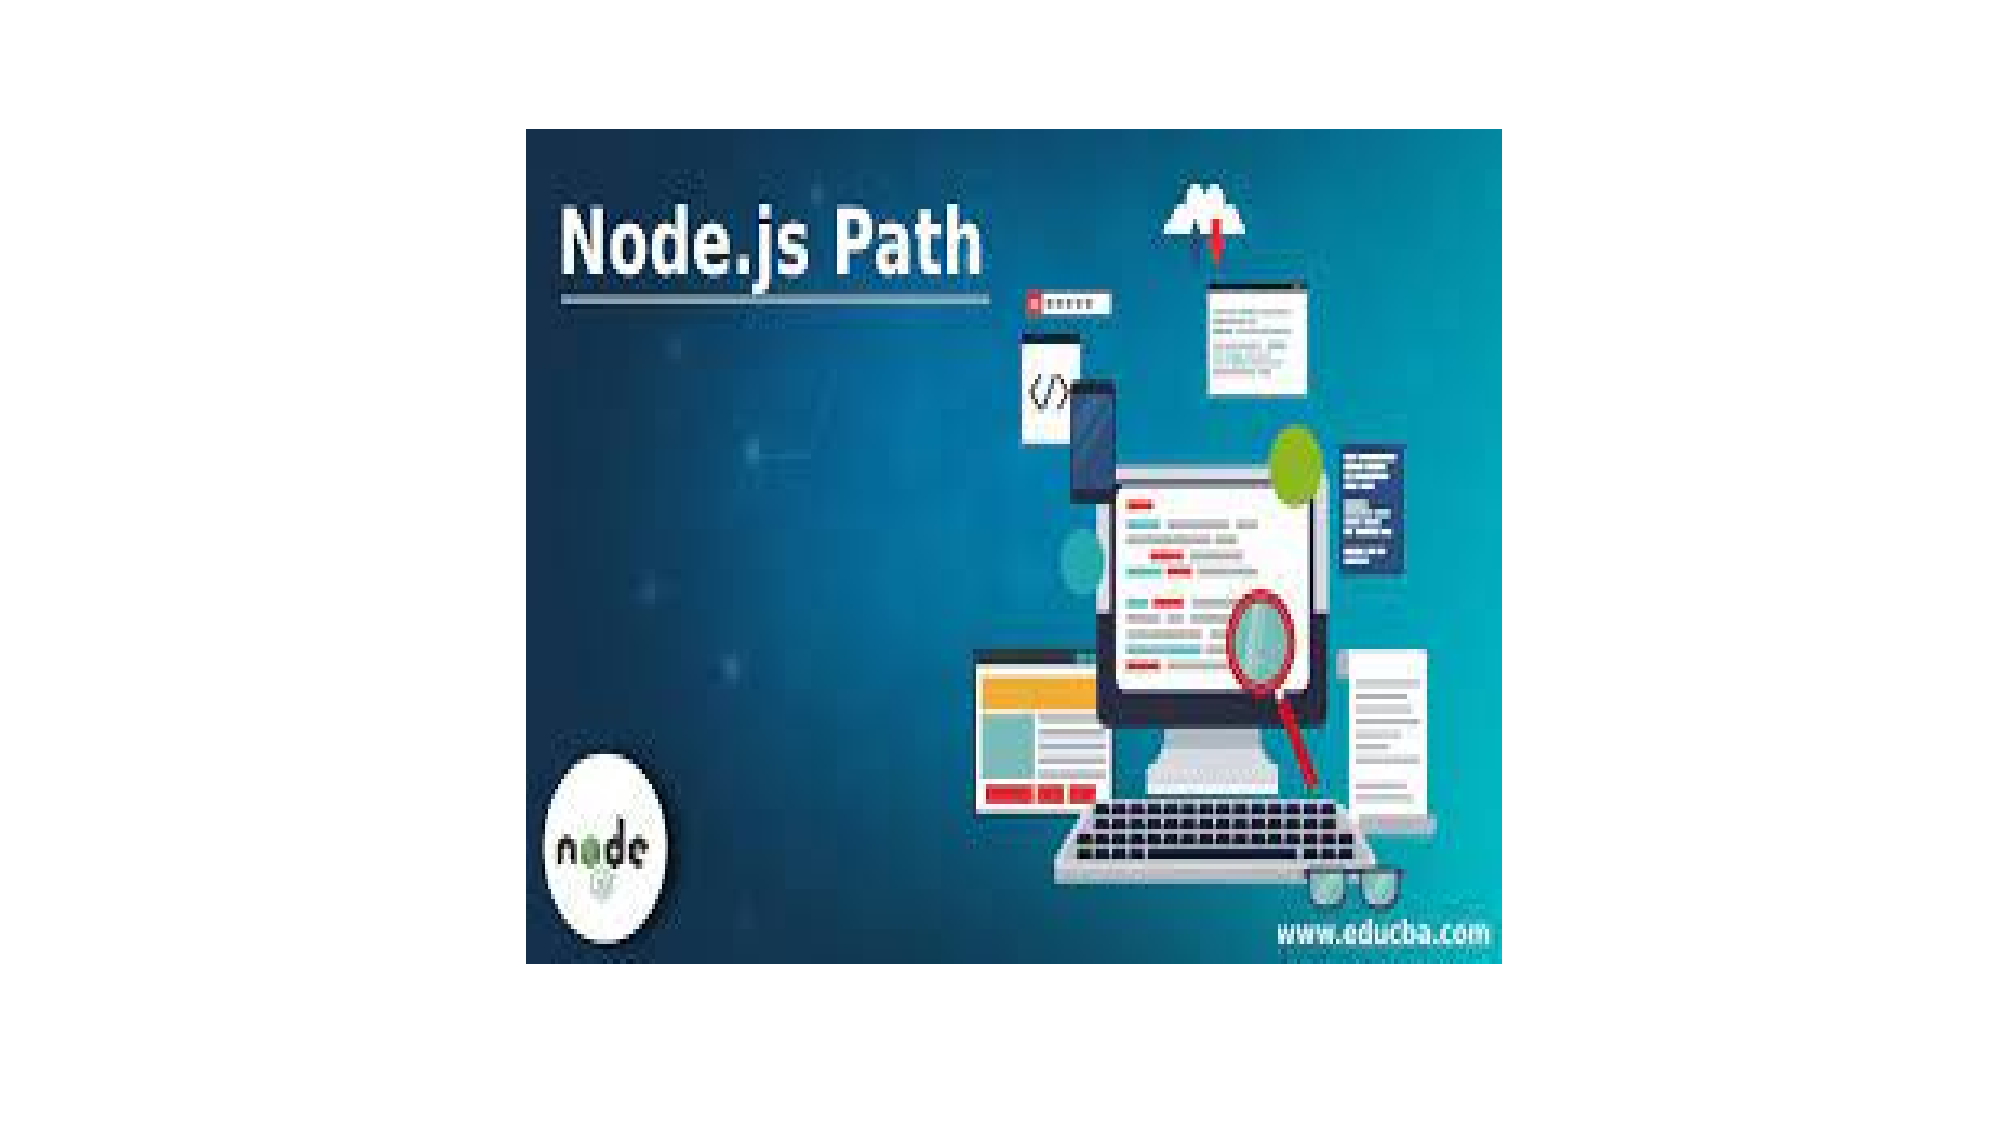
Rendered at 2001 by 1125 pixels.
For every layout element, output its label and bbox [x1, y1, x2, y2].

list [526, 129, 1502, 964]
